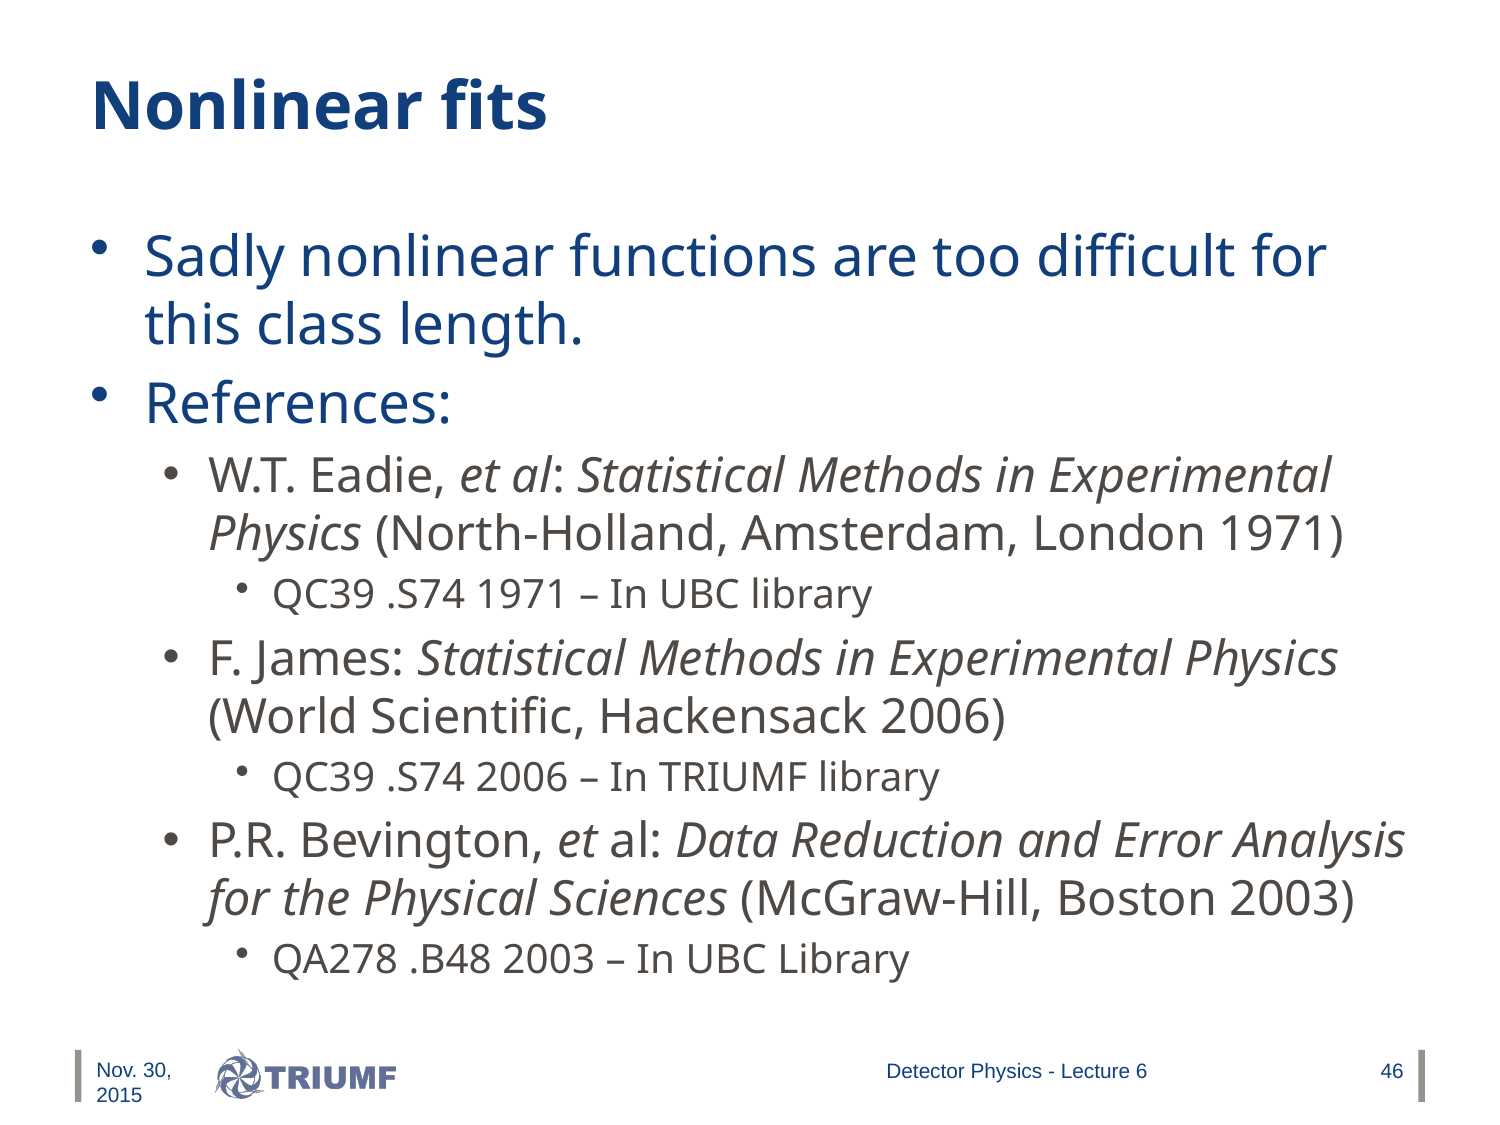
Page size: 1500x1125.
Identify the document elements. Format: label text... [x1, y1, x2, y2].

list Sadly nonlinear functions are too difficult for this class length. References: W.T. Eadie, et al: Statistical Methods in Experimental Physics (North-Holland, Amsterdam, London 1971) QC39 .S74 1971 – In UBC library F. James: Statistical Methods in Experimental Physics (World Scientific, Hackensack 2006) QC39 .S74 2006 – In TRIUMF library P.R. Bevington, et al: Data Reduction and Error Analysis for the Physical Sciences (McGraw-Hill, Boston 2003) QA278 .B48 2003 – In UBC Library [74, 212, 1426, 1050]
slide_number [81, 1048, 213, 1125]
title Nonlinear fits [74, 61, 1426, 162]
footer Detector Physics - Lecture 6 [394, 1049, 1163, 1125]
slide_number 46 [1182, 1049, 1419, 1125]
